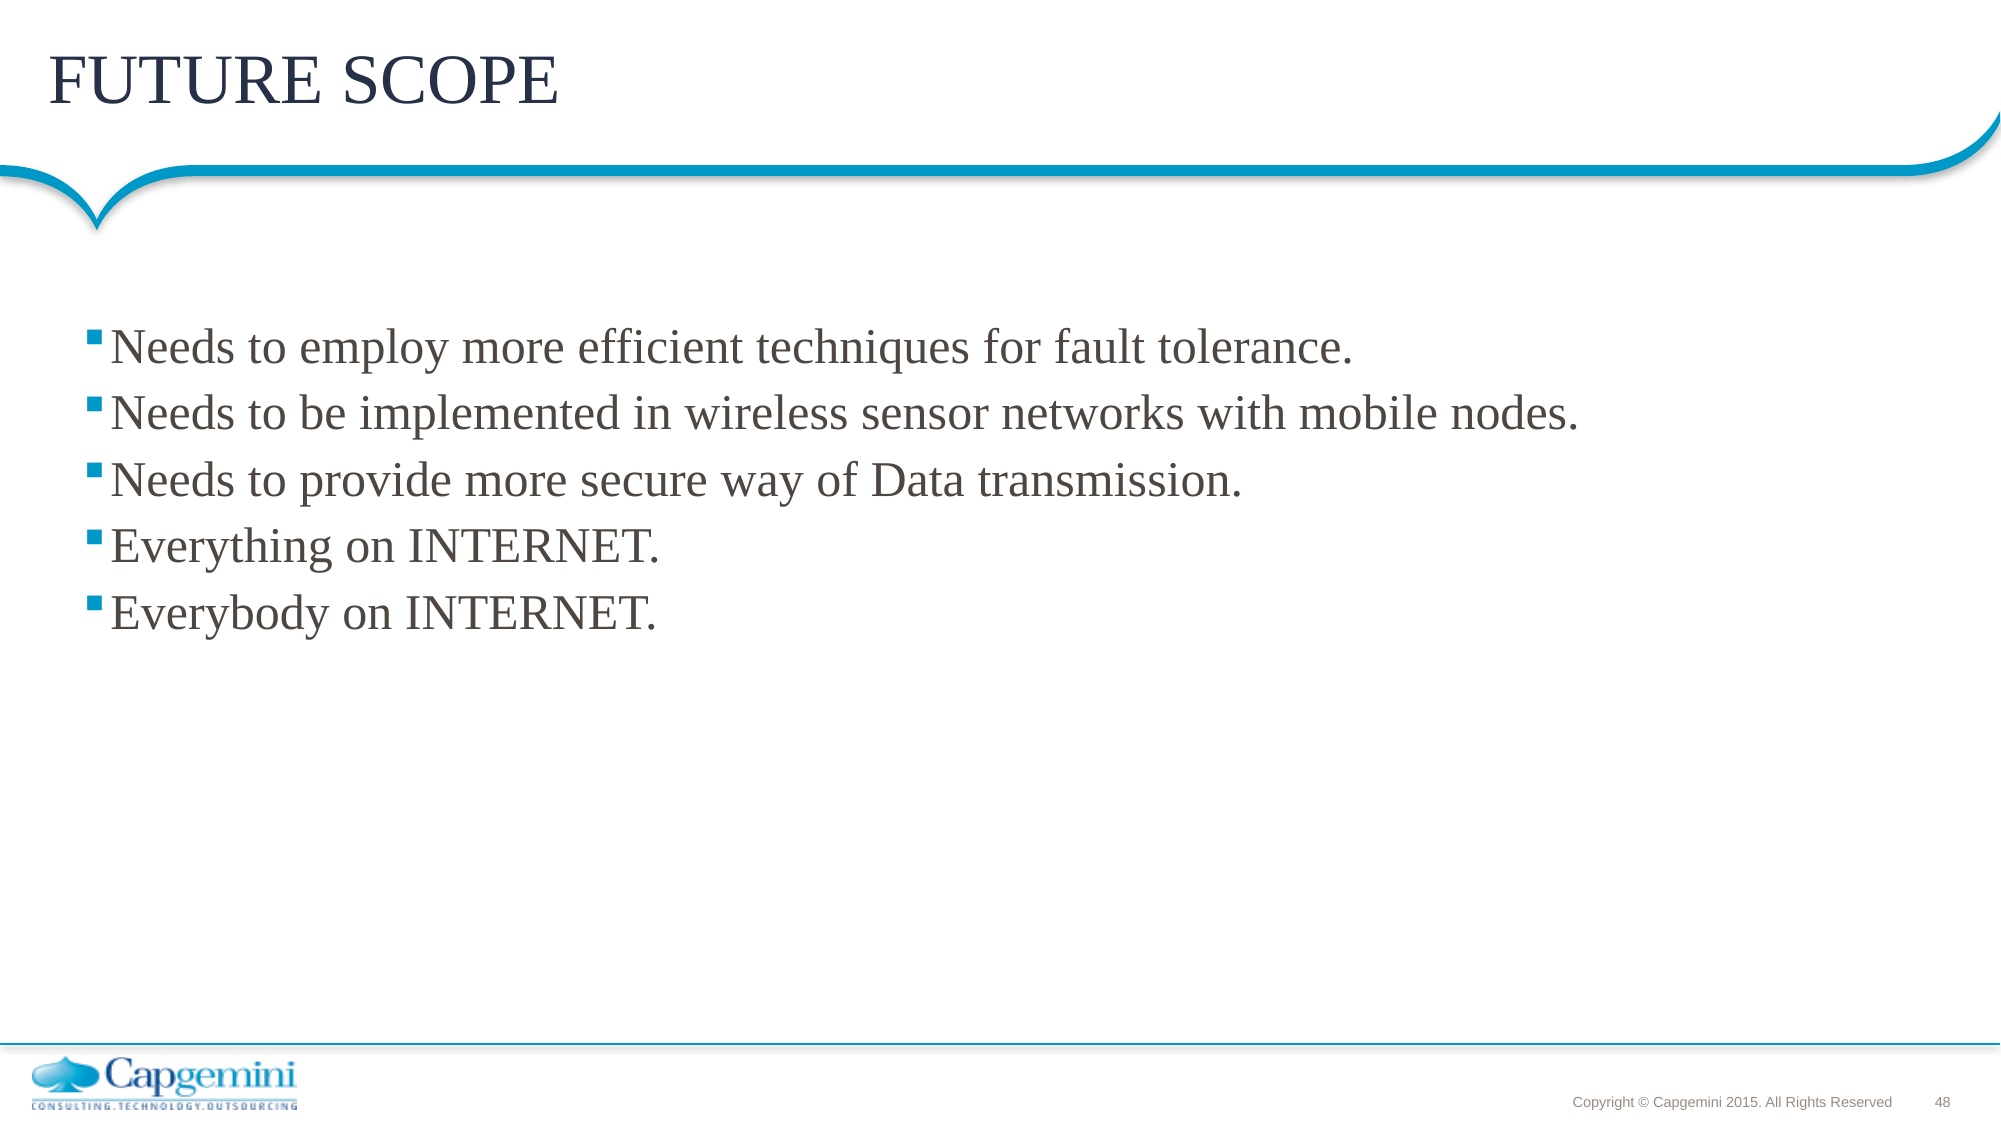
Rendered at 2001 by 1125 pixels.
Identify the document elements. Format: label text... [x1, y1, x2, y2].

list Needs to employ more efficient techniques for fault tolerance. Needs to be implemented in wireless sensor networks with mobile nodes. Needs to provide more secure way of Data transmission. Everything on INTERNET. Everybody on INTERNET. [65, 235, 2000, 944]
title FUTURE SCOPE [0, 0, 2000, 165]
picture [32, 1056, 297, 1110]
